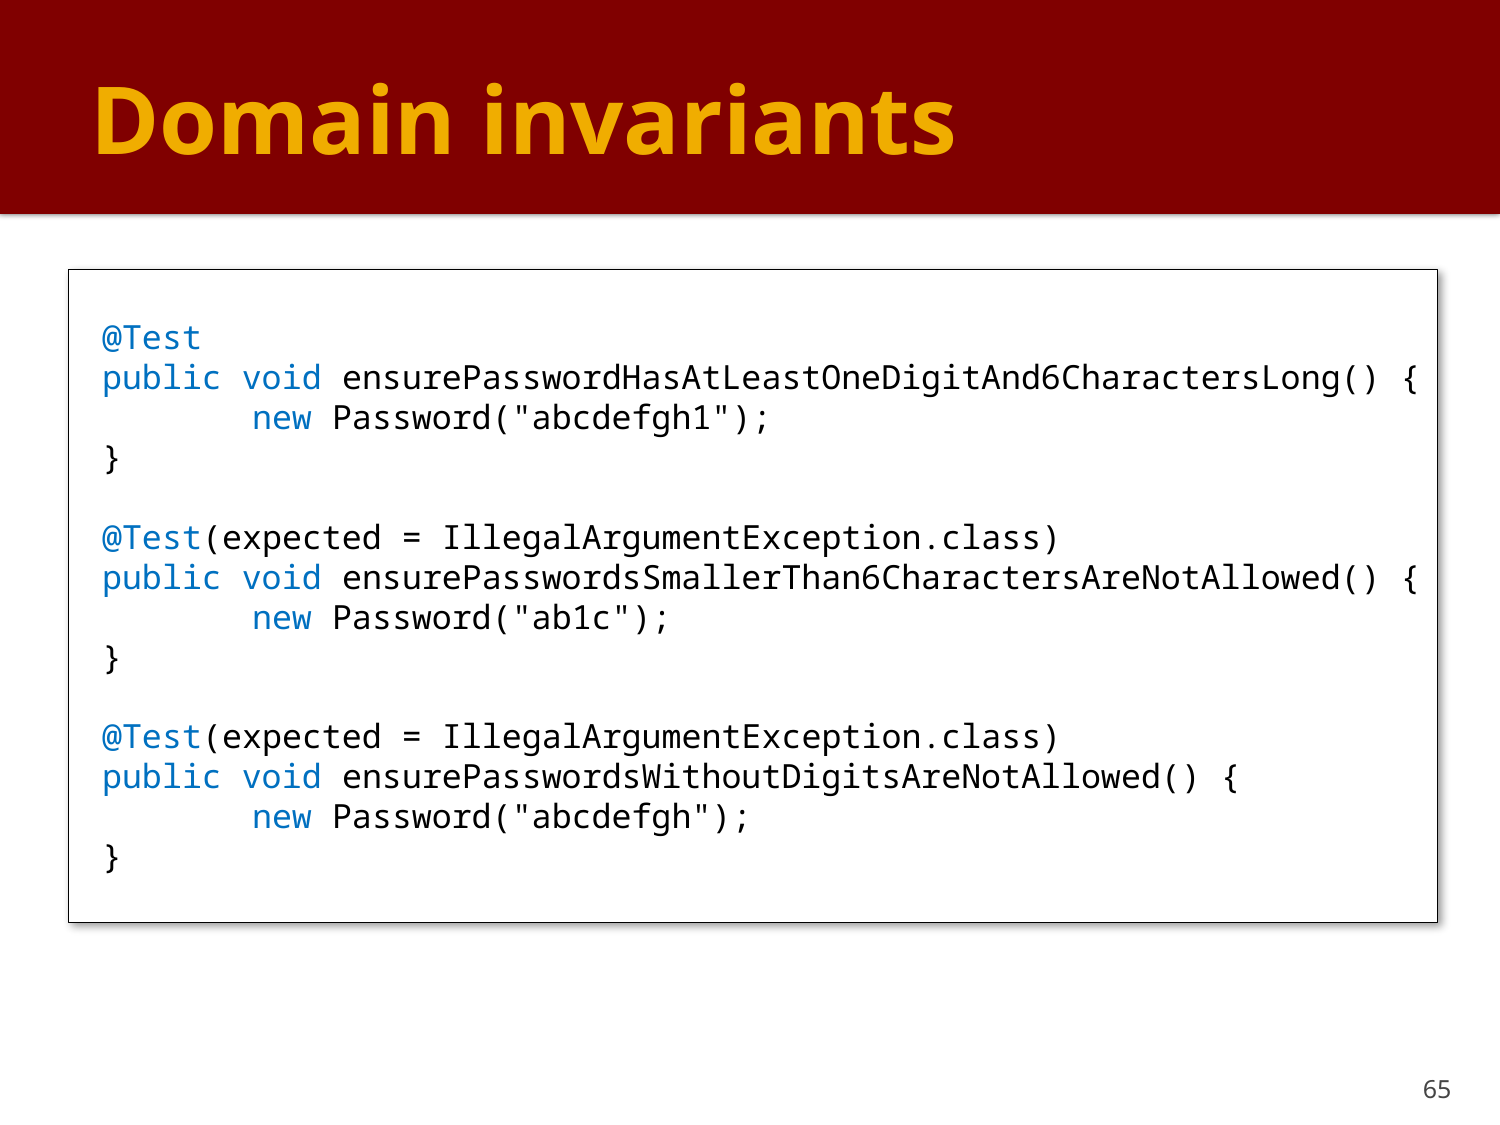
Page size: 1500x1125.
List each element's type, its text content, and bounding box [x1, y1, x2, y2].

text_box @Test public void ensurePasswordHasAtLeastOneDigitAnd6CharactersLong() { new Password("abcdefgh1"); } @Test(expected = IllegalArgumentException.class) public void ensurePasswordsSmallerThan6CharactersAreNotAllowed() { new Password("ab1c"); } @Test(expected = IllegalArgumentException.class) public void ensurePasswordsWithoutDigitsAreNotAllowed() { new Password("abcdefgh"); } [67, 269, 1438, 923]
slide_number 65 [1345, 1062, 1467, 1108]
title Domain invariants [75, 24, 1425, 209]
